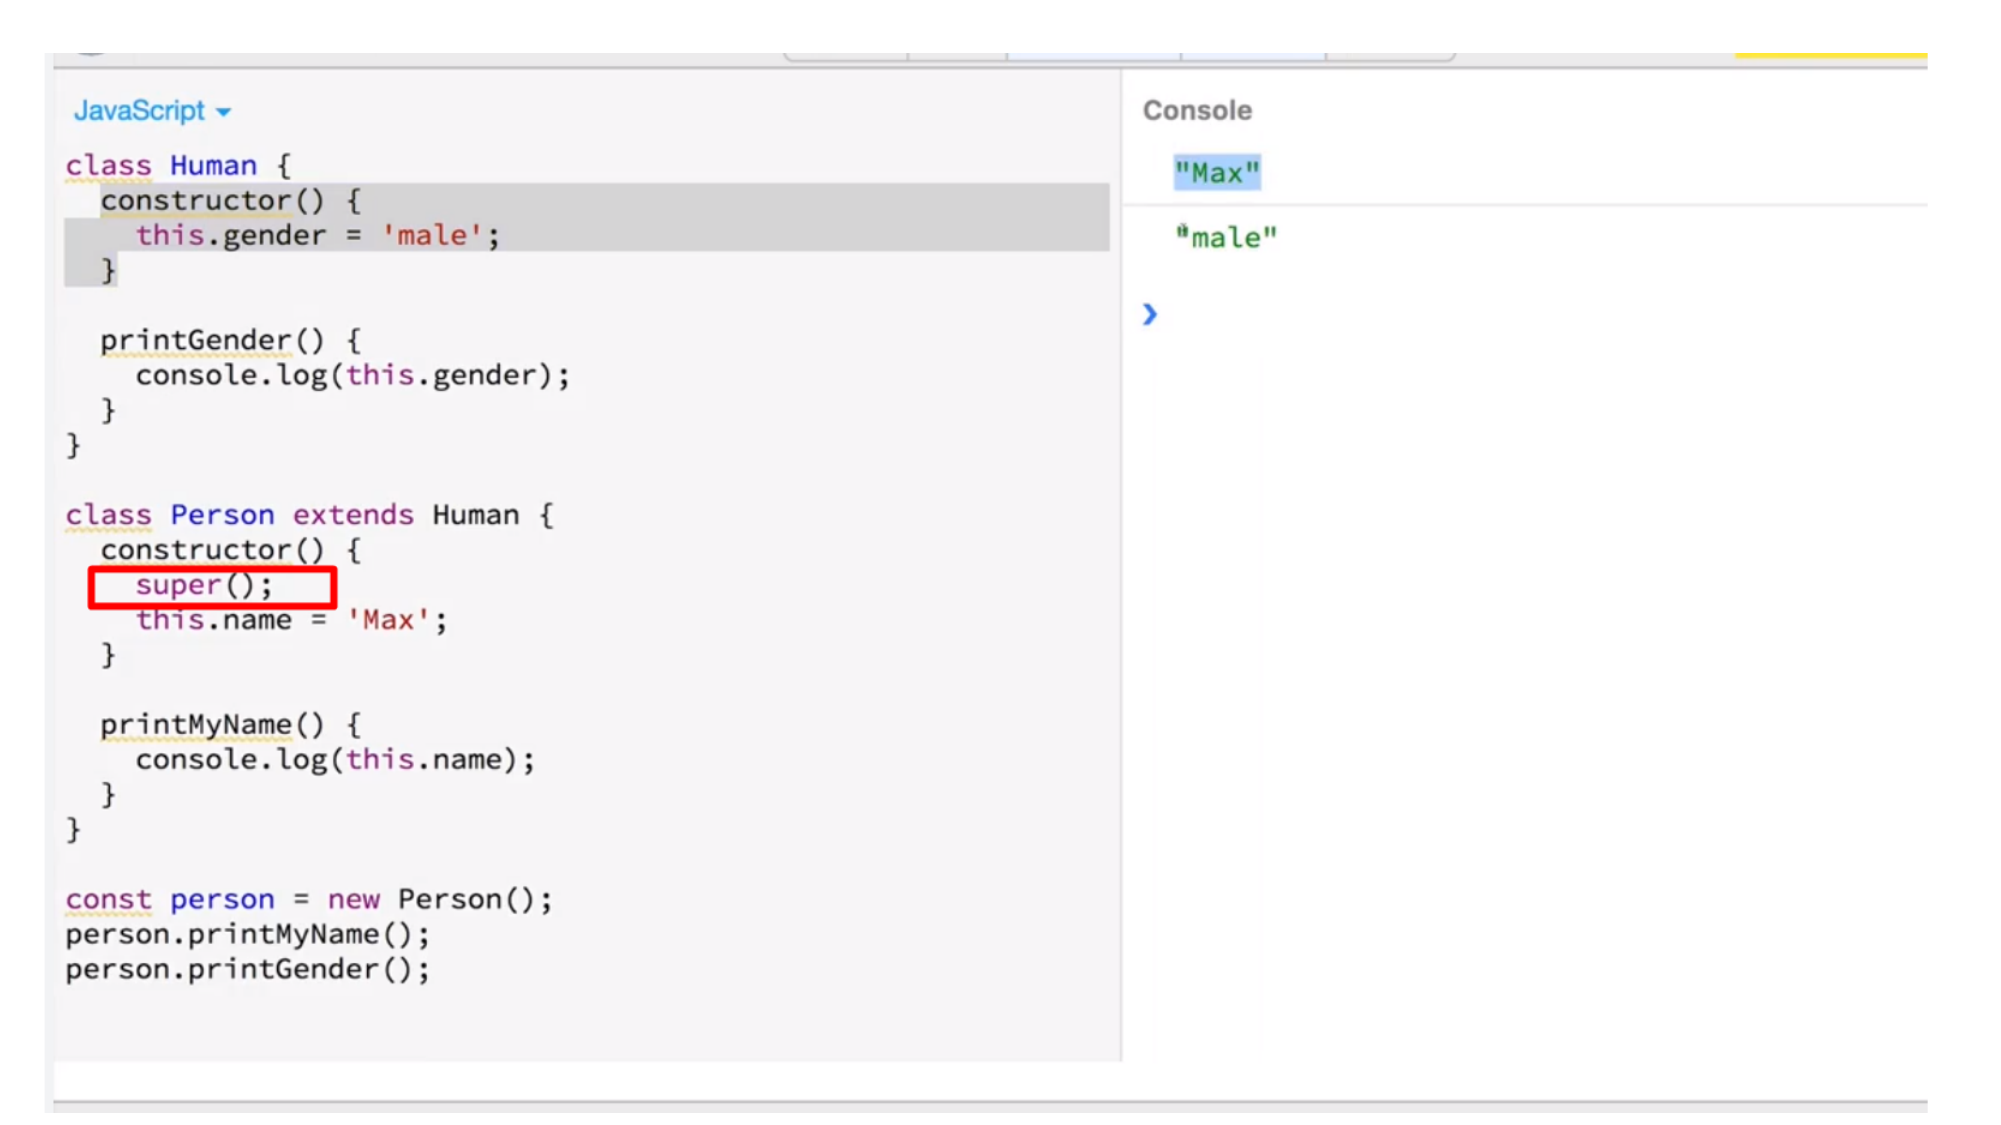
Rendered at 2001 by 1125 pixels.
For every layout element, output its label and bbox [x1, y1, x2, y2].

list [44, 53, 1928, 1113]
